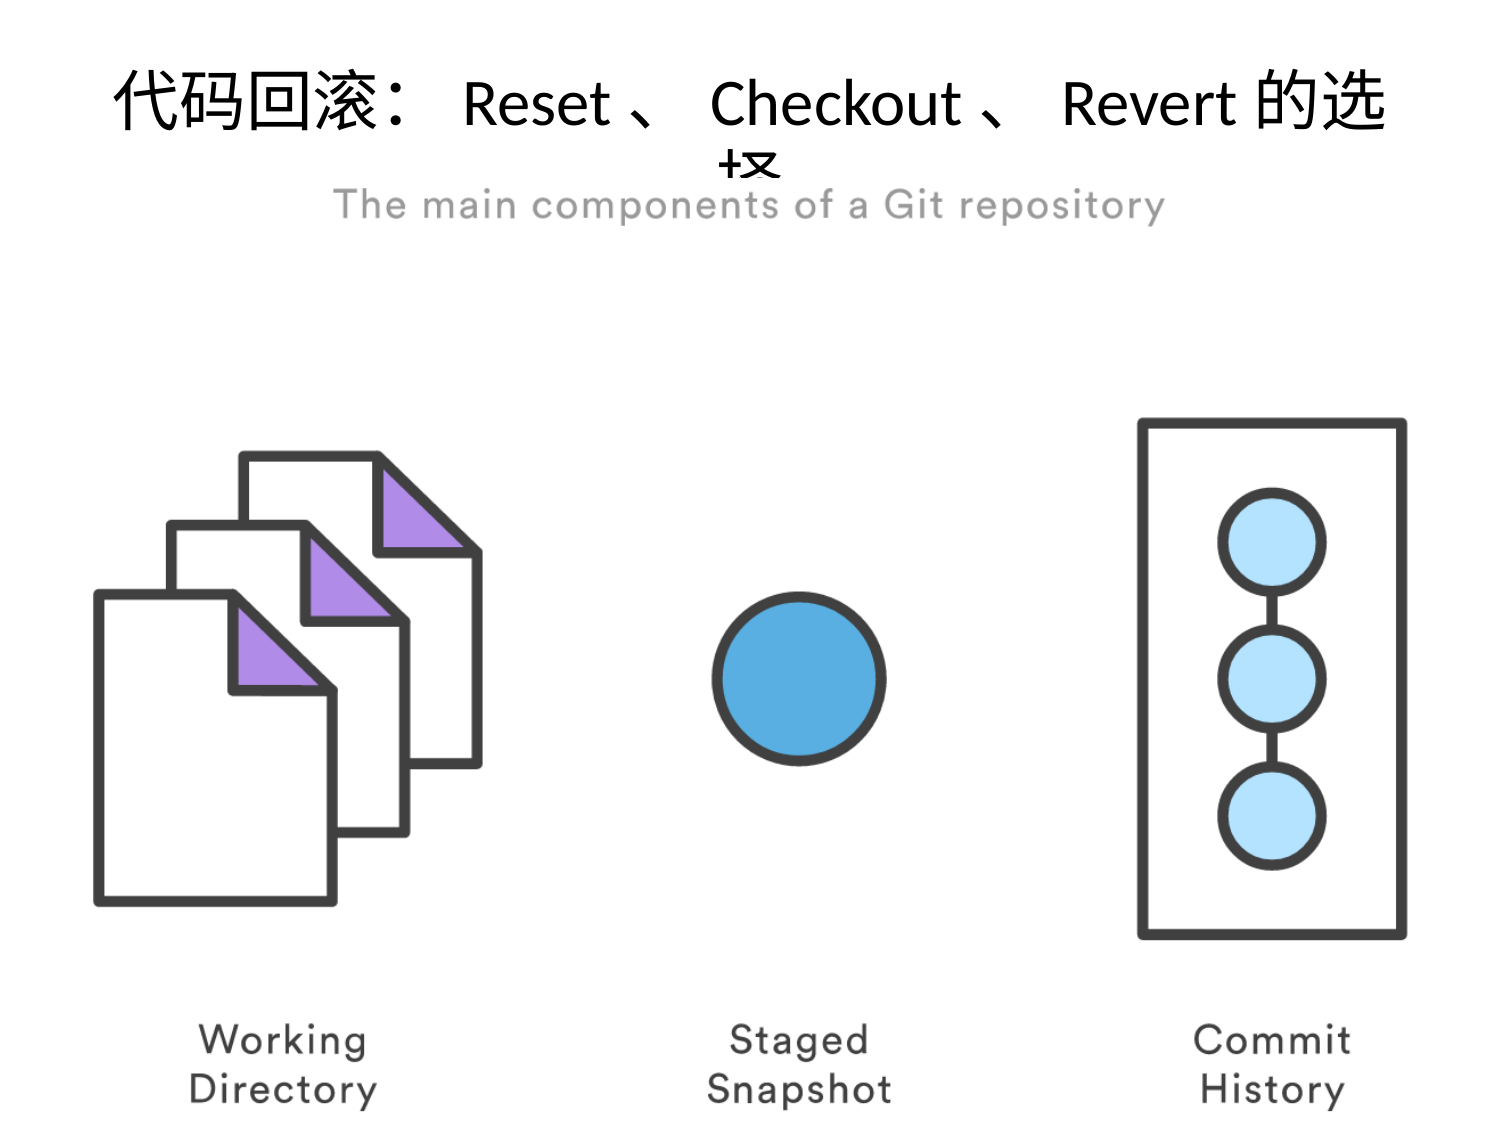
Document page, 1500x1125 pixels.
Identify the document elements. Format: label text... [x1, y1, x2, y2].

title 代码回滚：Reset、Checkout、Revert的选择 [75, 45, 1425, 178]
picture [76, 178, 1428, 1118]
